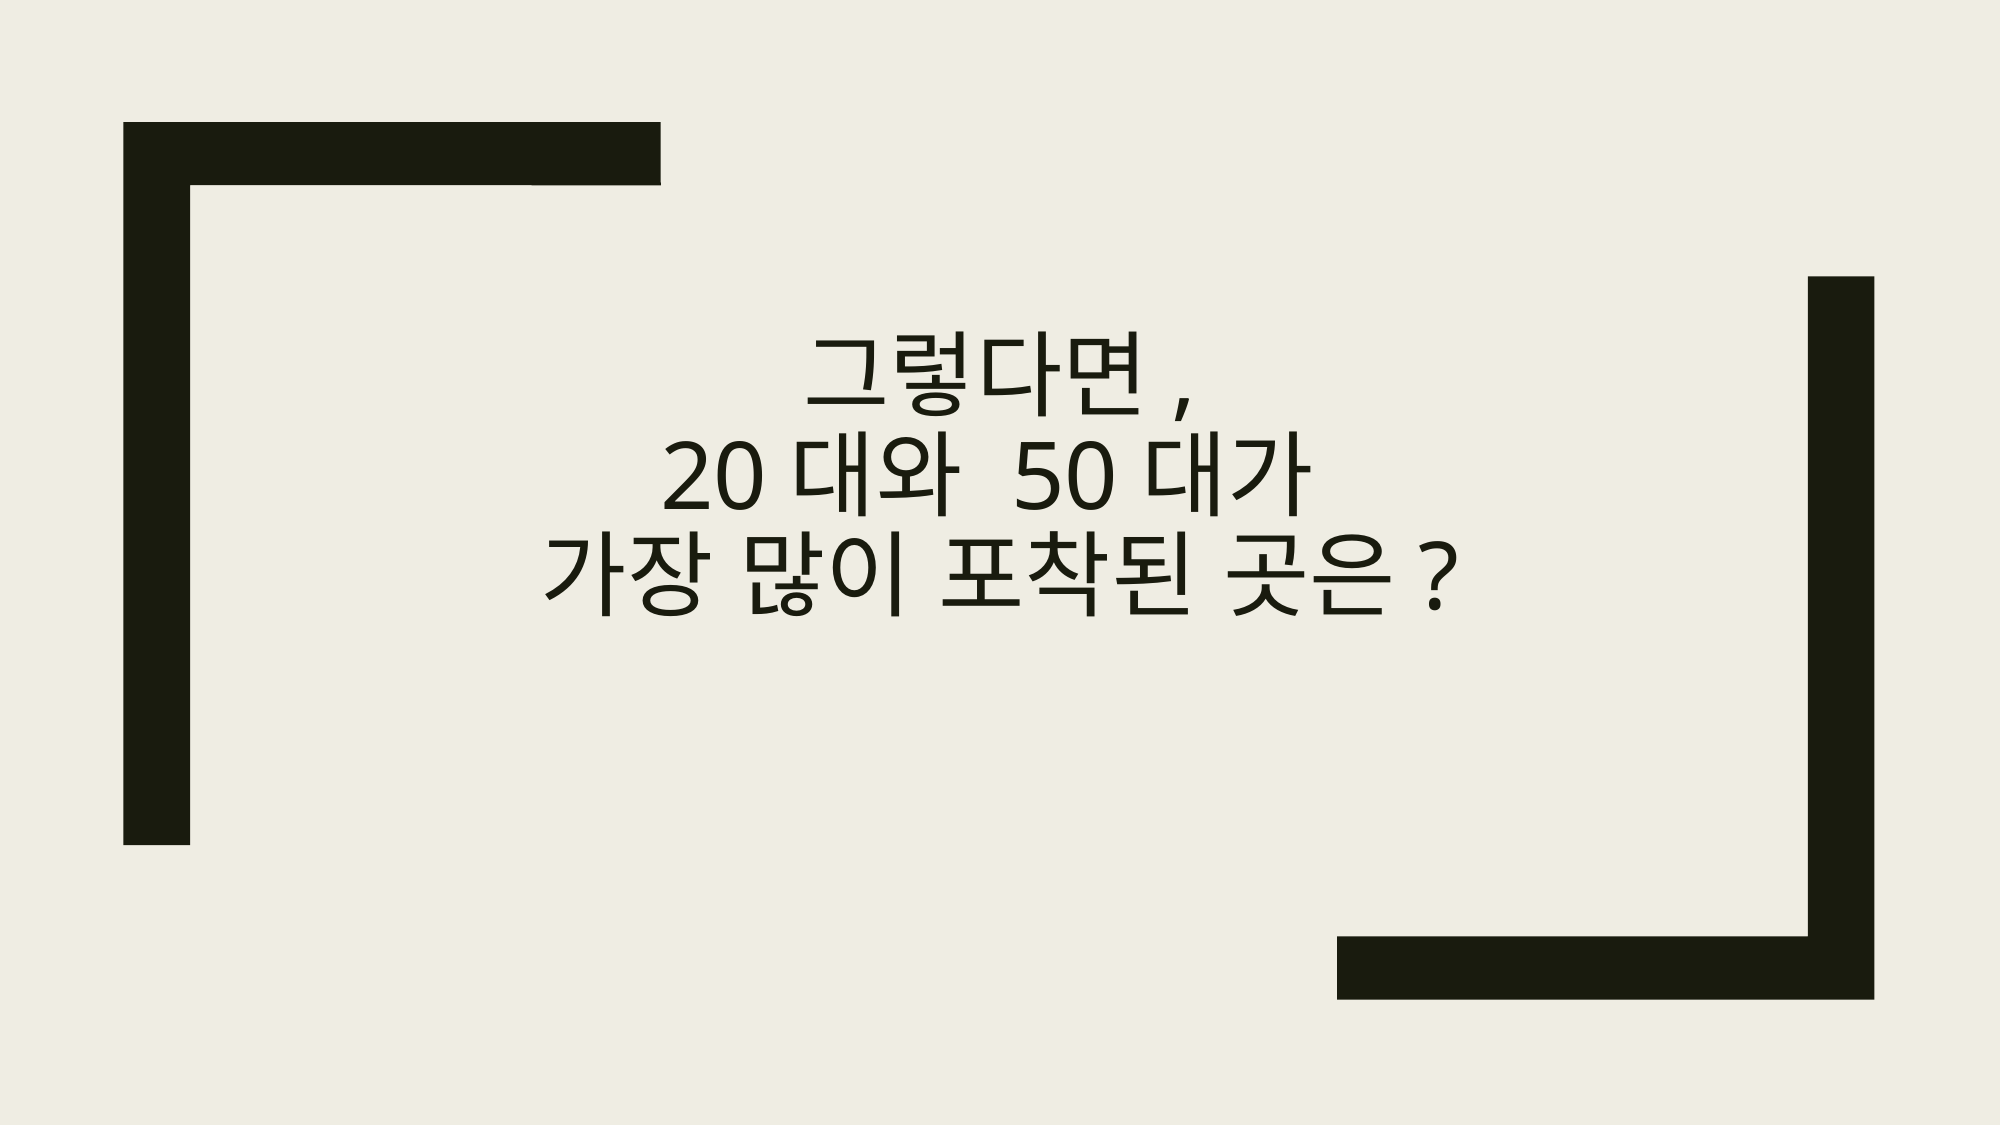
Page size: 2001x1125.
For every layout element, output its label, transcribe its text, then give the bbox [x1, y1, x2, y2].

title 그렇다면, 20대와 50대가 가장 많이 포착된 곳은? [314, 293, 1686, 638]
